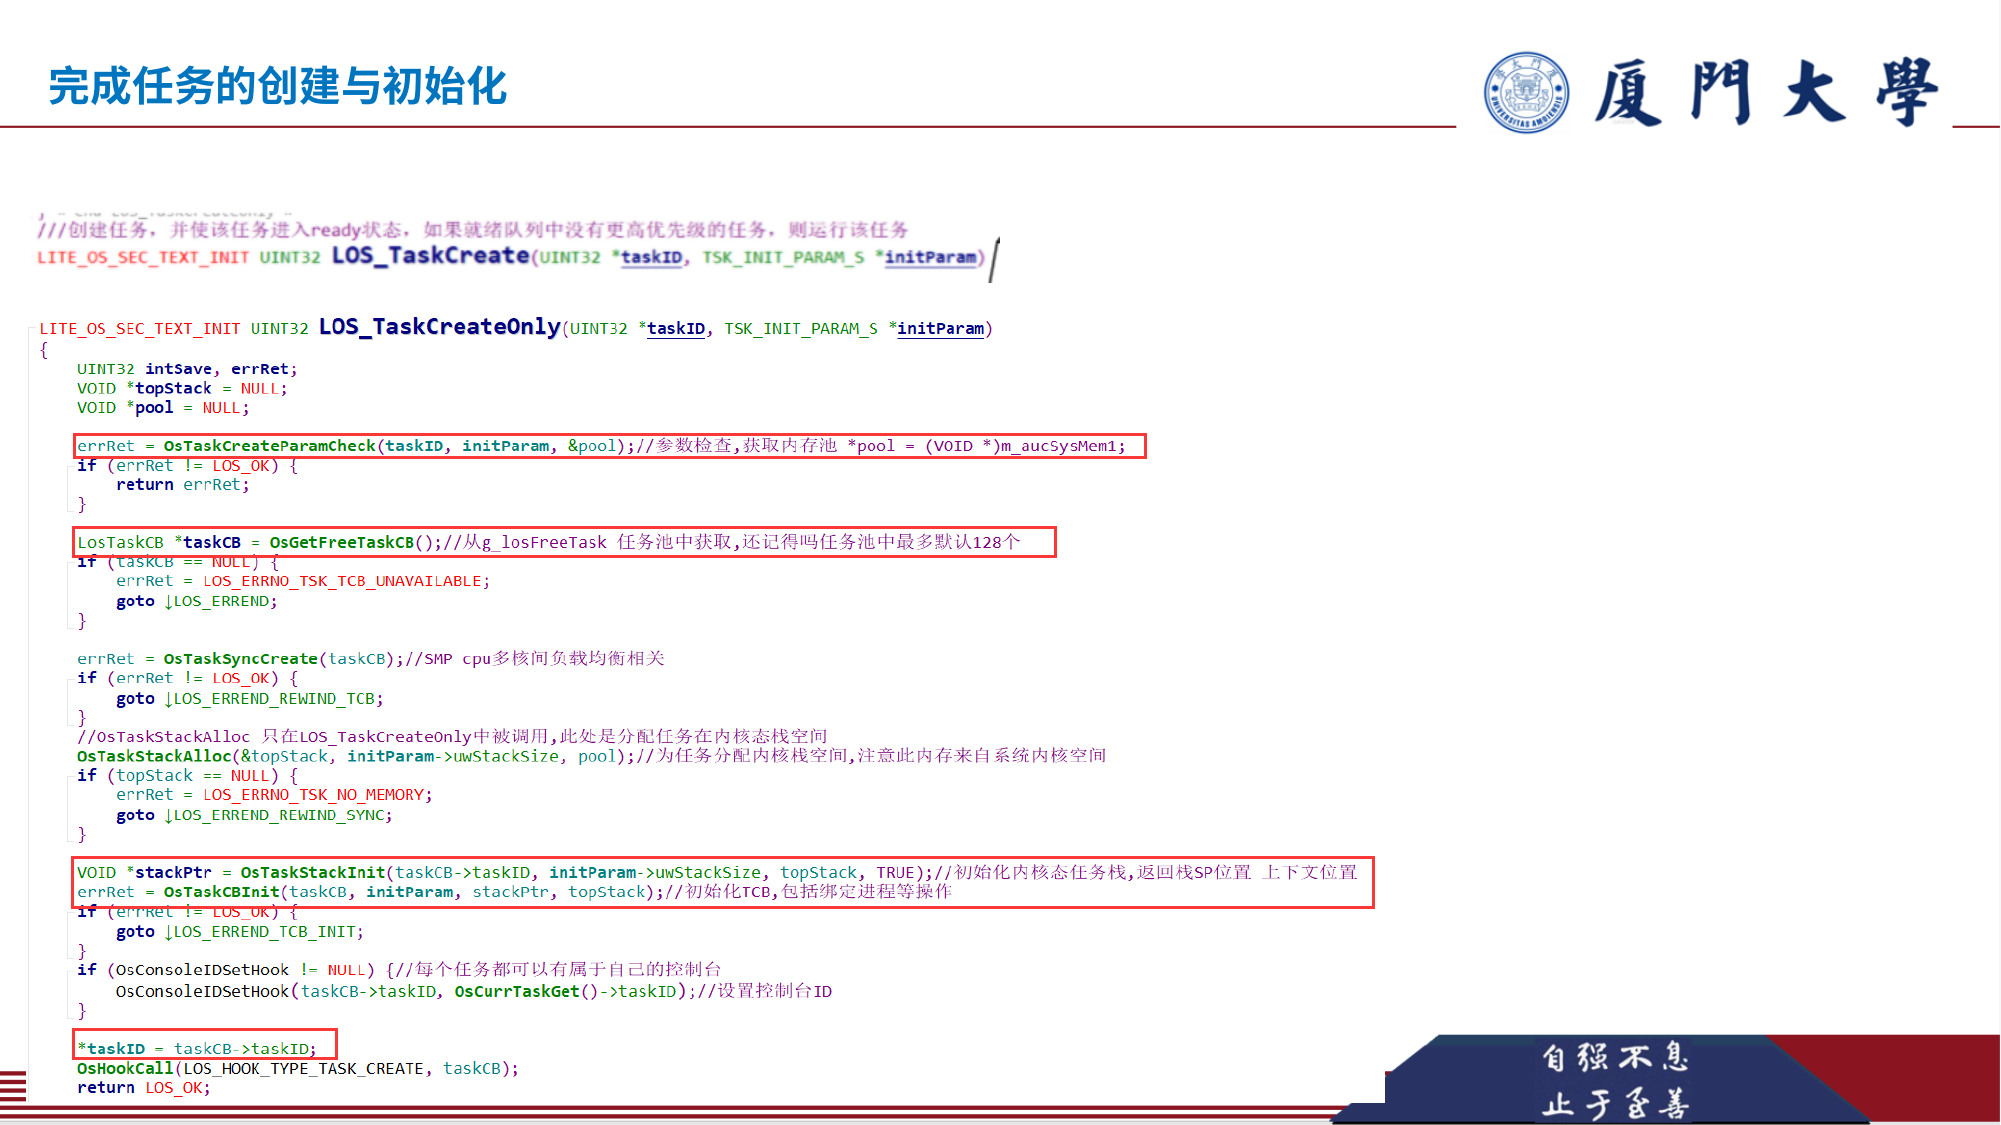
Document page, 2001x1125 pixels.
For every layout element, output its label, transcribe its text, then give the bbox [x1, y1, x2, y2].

list 完成任务的创建与初始化 [33, 52, 527, 112]
picture [0, 0, 2001, 1125]
